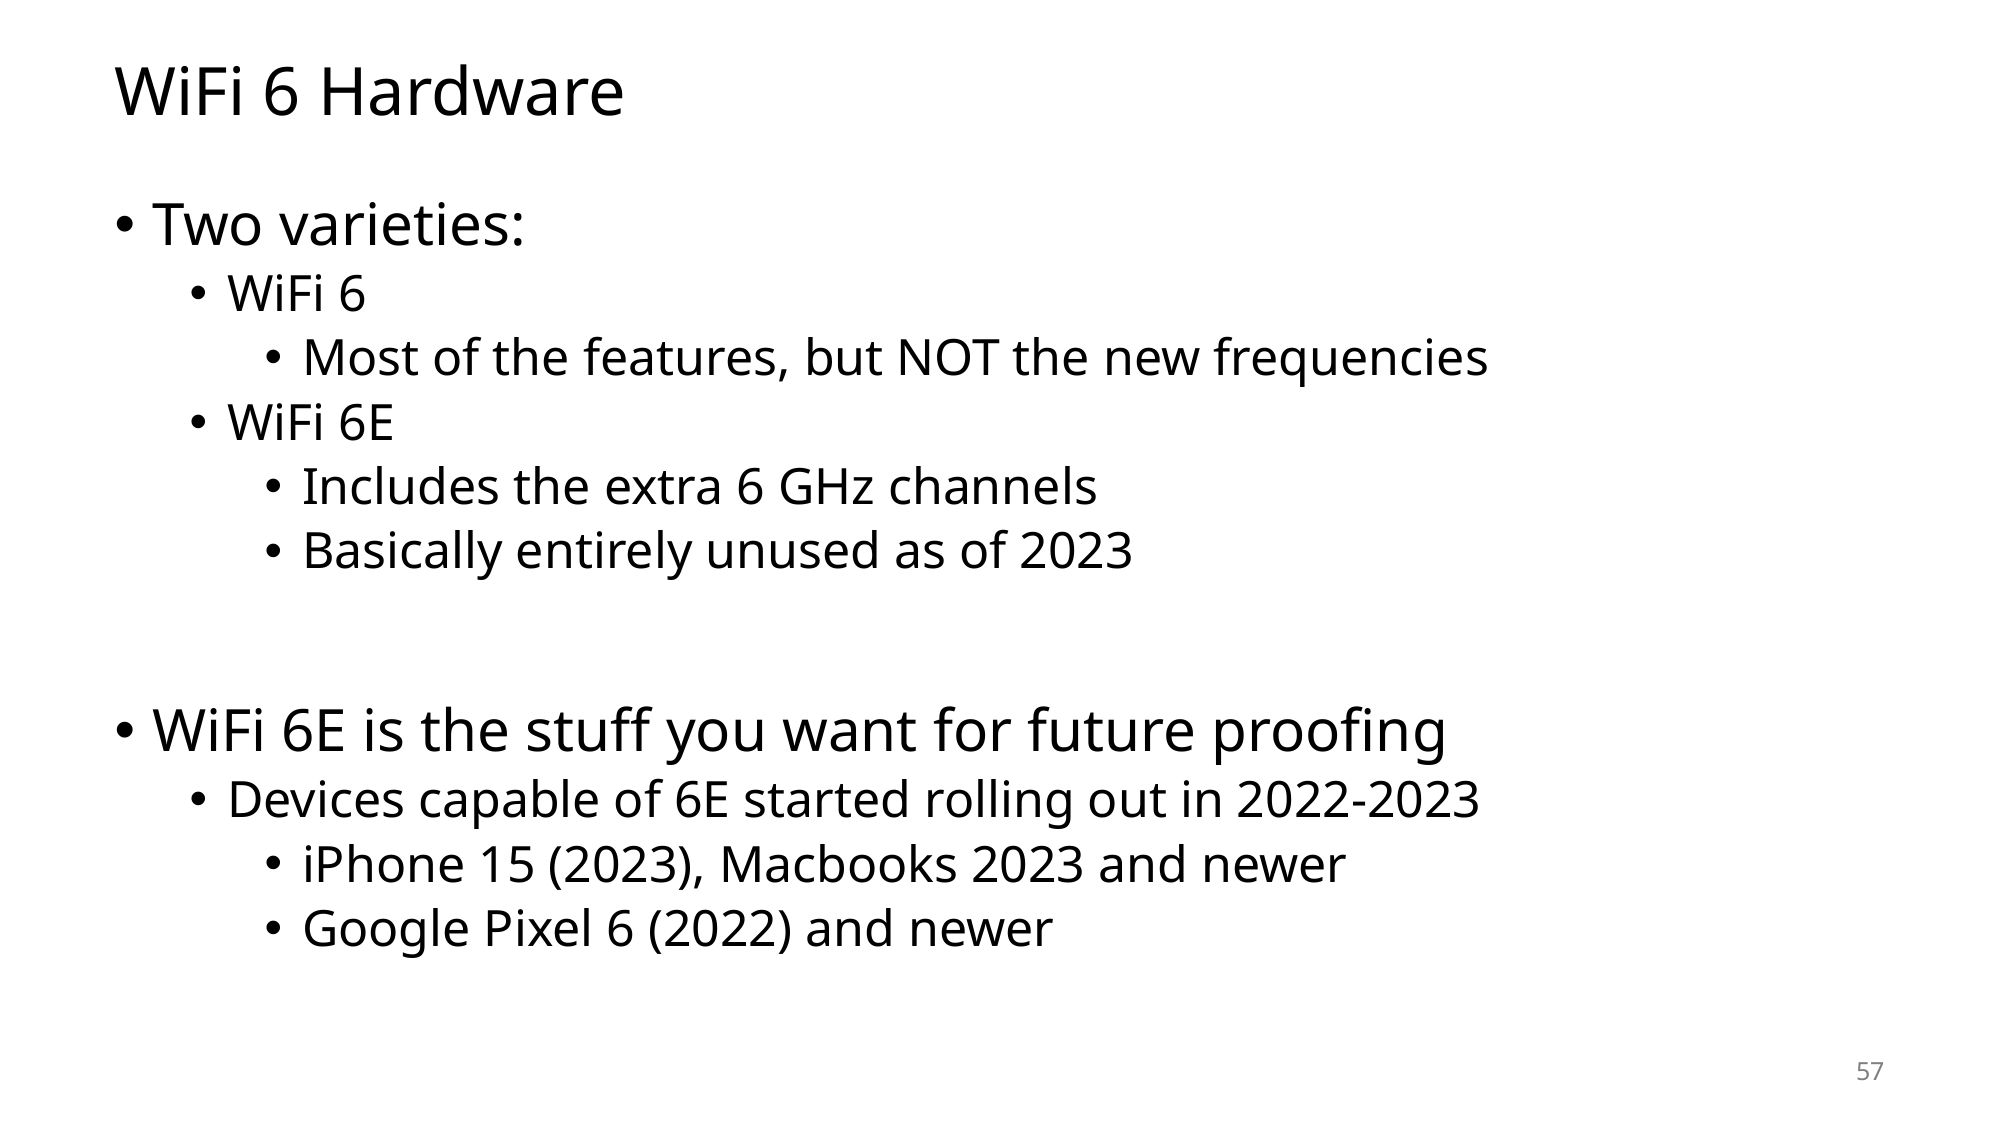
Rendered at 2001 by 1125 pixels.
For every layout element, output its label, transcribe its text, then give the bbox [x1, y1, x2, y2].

list Two varieties: WiFi 6 Most of the features, but NOT the new frequencies WiFi 6E Includes the extra 6 GHz channels Basically entirely unused as of 2023 WiFi 6E is the stuff you want for future proofing Devices capable of 6E started rolling out in 2022-2023 iPhone 15 (2023), Macbooks 2023 and newer Google Pixel 6 (2022) and newer [99, 187, 1900, 1013]
title WiFi 6 Hardware [99, 37, 1900, 150]
slide_number 57 [1749, 1042, 1900, 1103]
